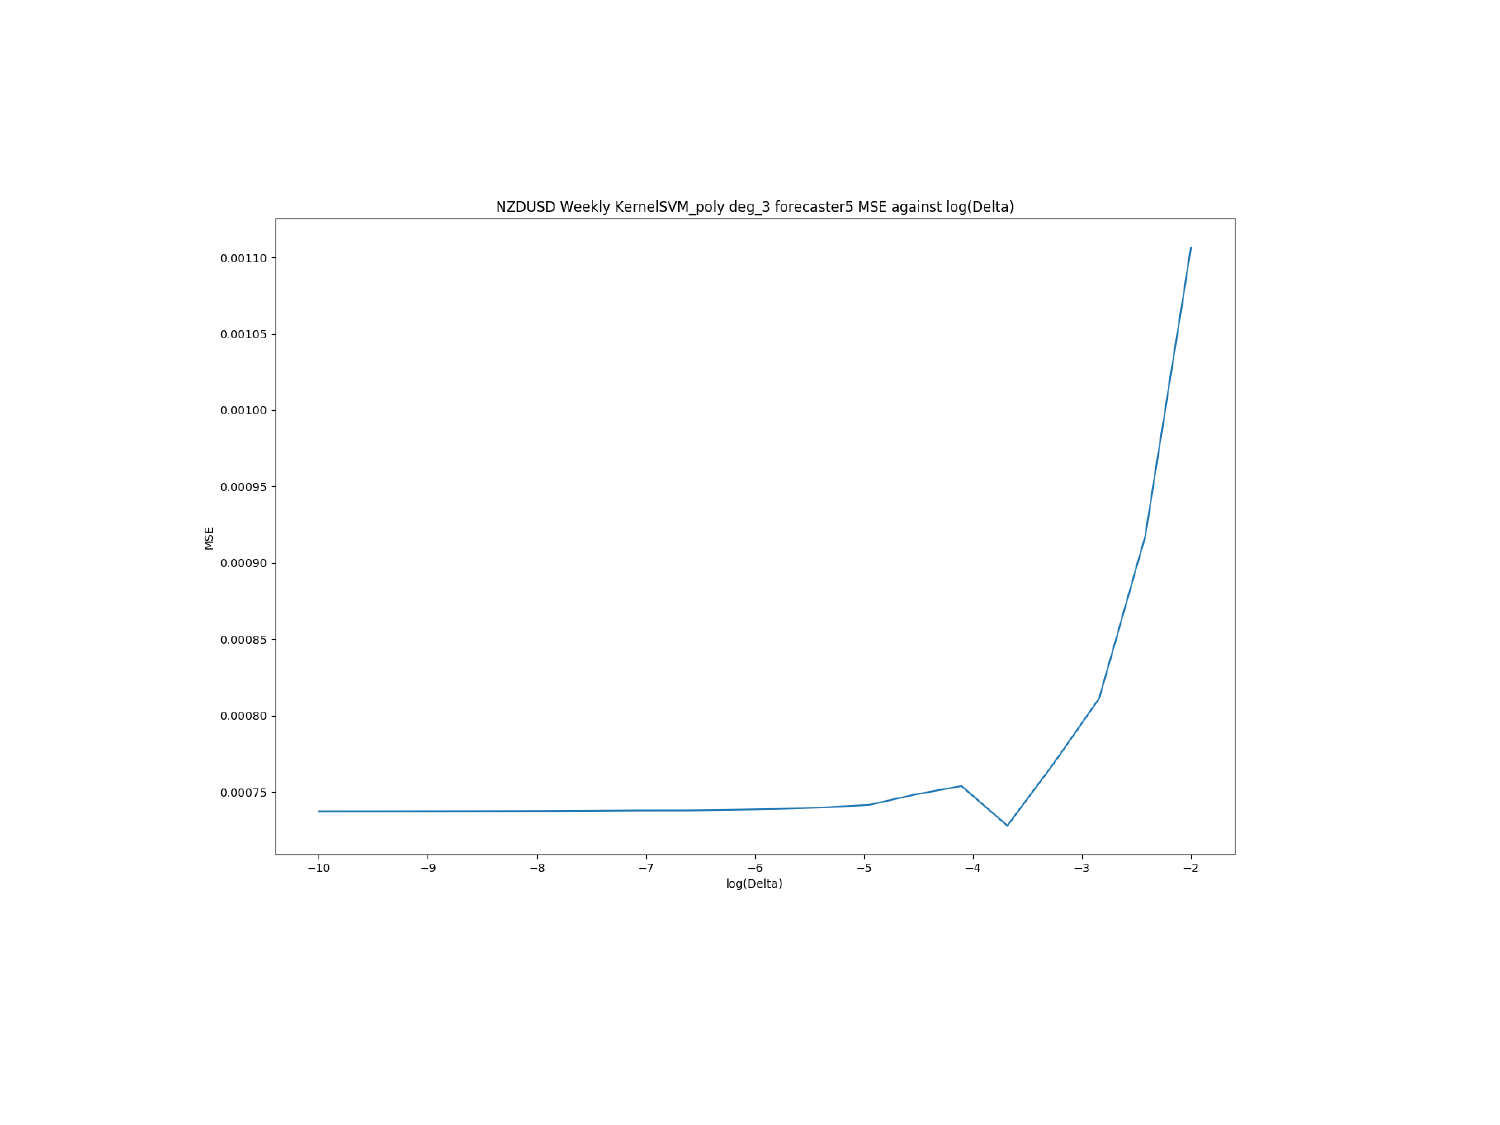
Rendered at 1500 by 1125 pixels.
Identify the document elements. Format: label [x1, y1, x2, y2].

picture [119, 119, 1358, 946]
